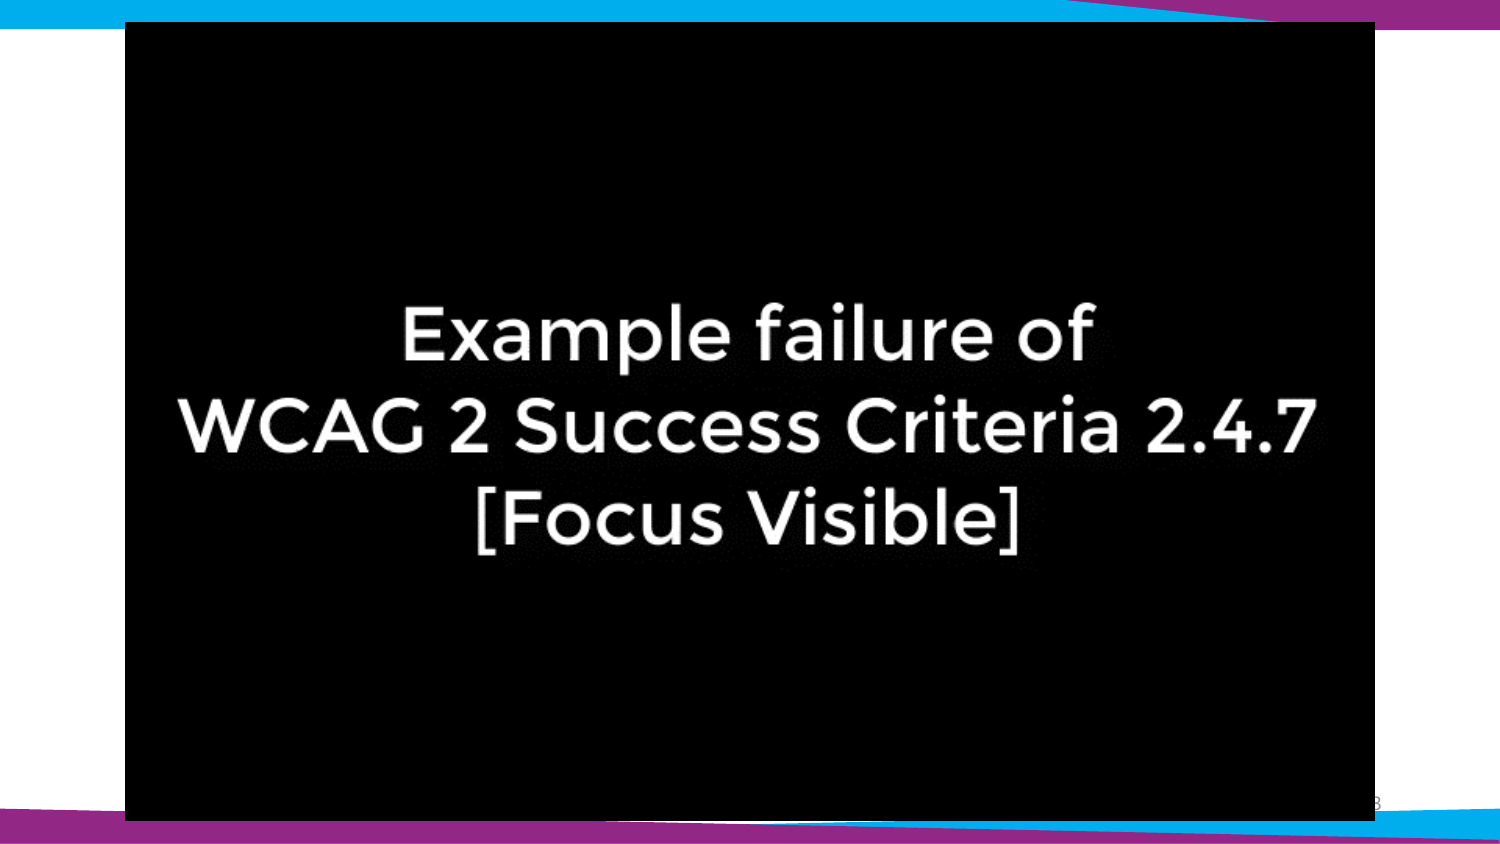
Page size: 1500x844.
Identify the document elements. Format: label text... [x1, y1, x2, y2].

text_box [124, 21, 1376, 822]
slide_number 13 [1059, 782, 1397, 827]
